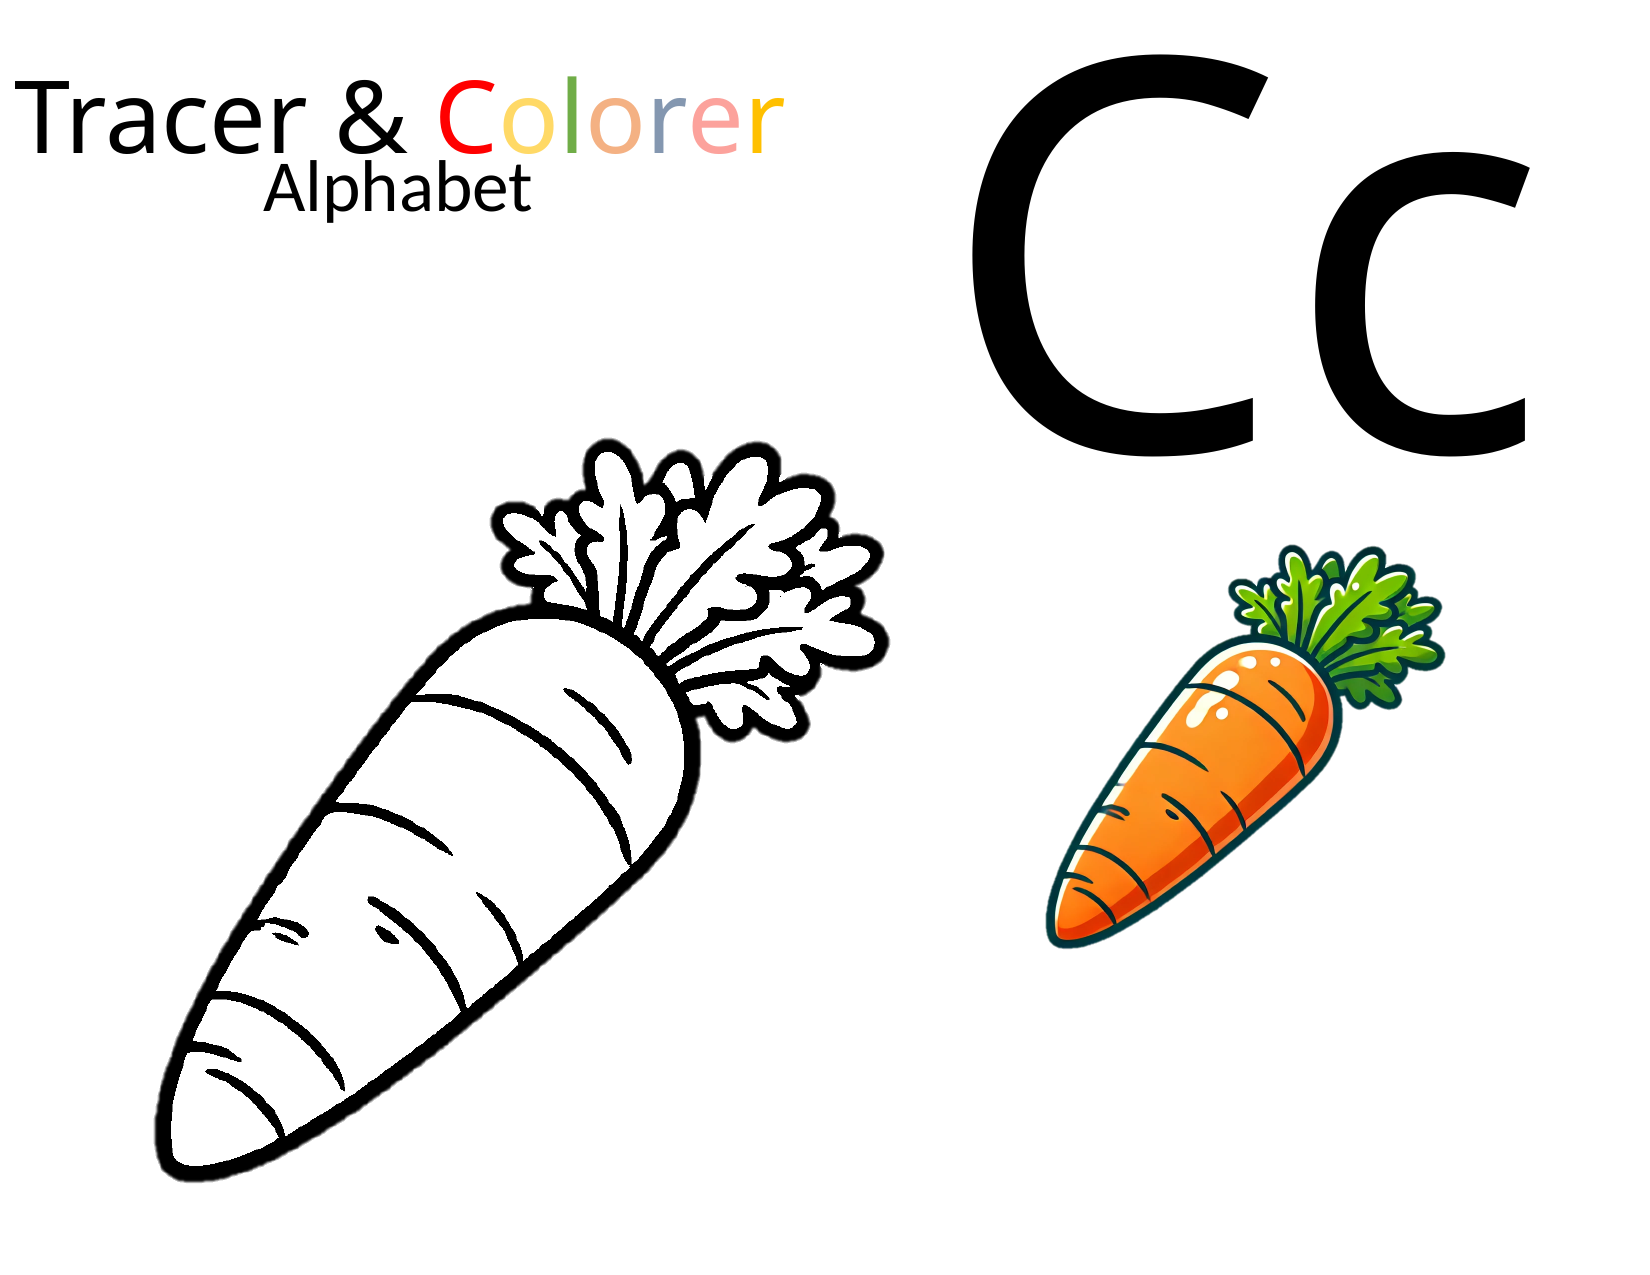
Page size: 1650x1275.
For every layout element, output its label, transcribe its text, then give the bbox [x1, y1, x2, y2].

text_box Tracer & Colorer [0, 45, 964, 181]
text_box Cc [782, 0, 1614, 569]
picture [46, 345, 1499, 1275]
text_box Alphabet [14, 130, 783, 234]
